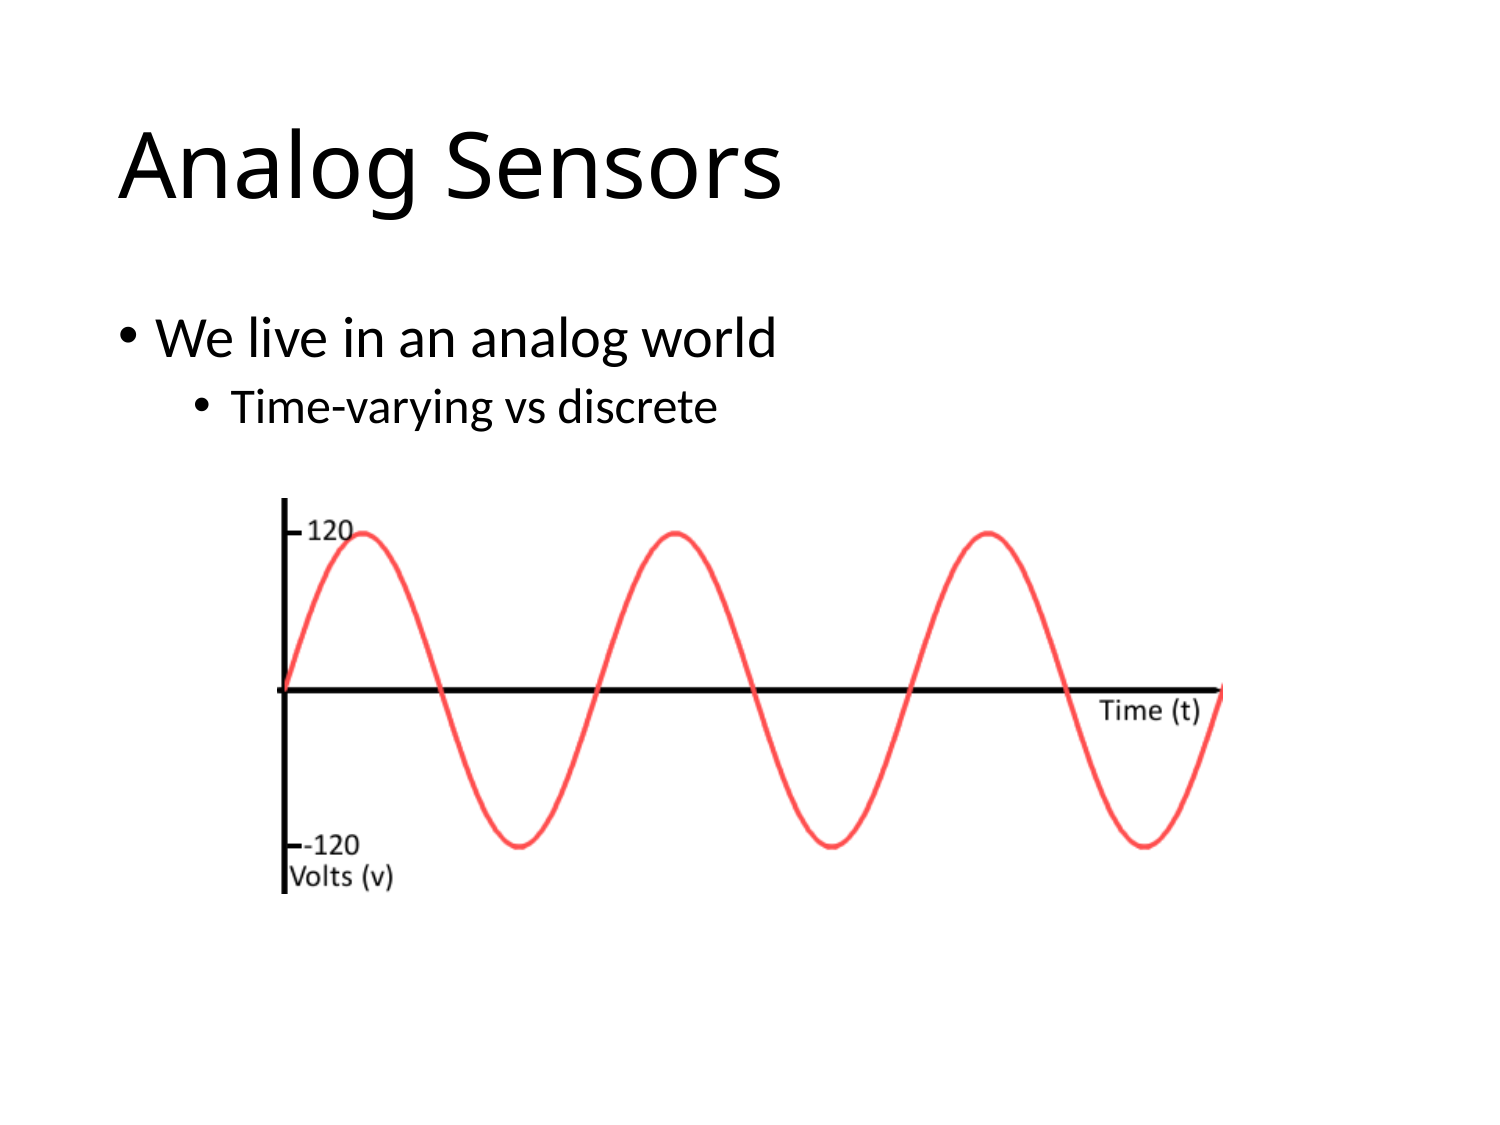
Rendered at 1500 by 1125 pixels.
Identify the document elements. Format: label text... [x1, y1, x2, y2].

picture [277, 498, 1223, 894]
list We live in an analog world Time-varying vs discrete [103, 299, 1397, 1014]
title Analog Sensors [103, 59, 1397, 278]
